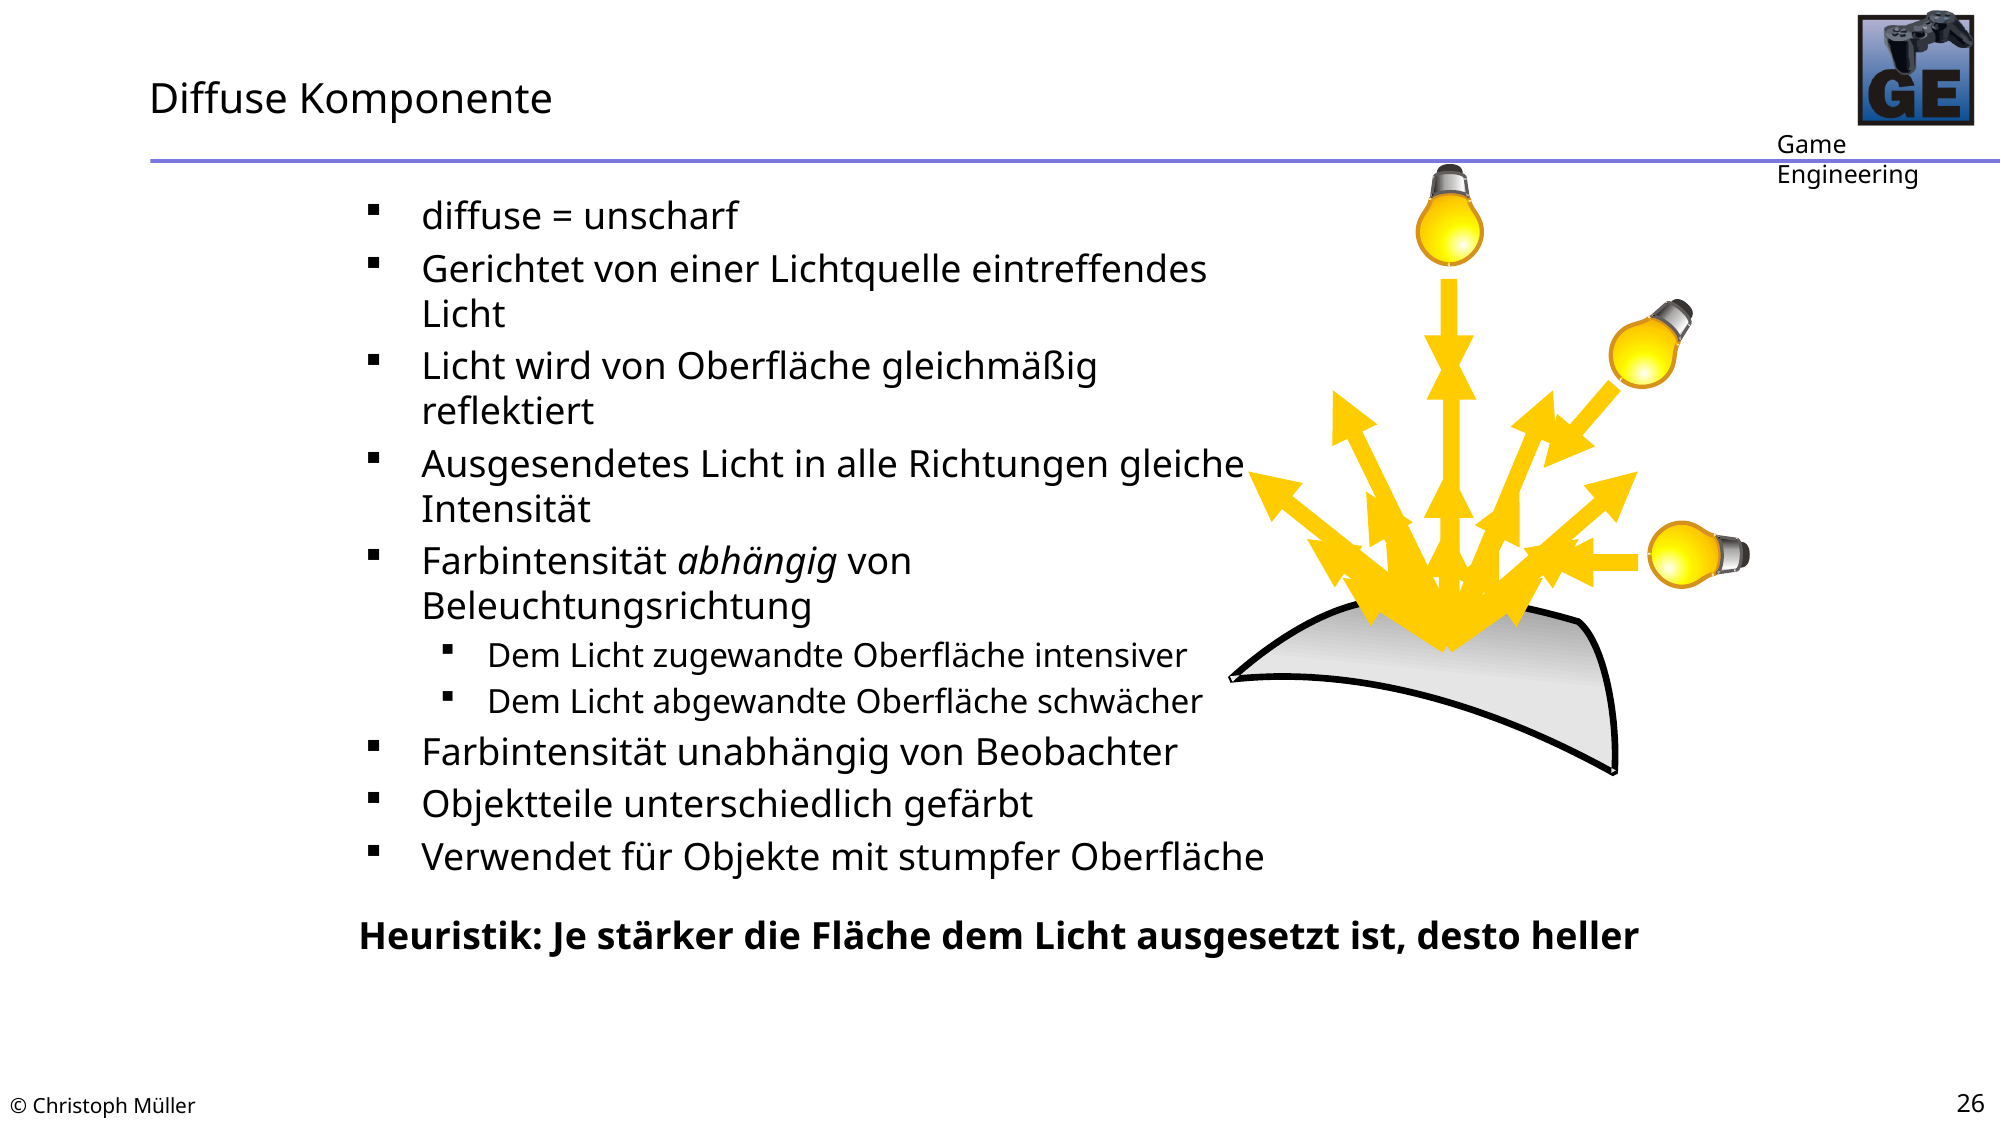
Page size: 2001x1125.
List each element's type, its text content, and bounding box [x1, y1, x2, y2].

picture [1647, 503, 1751, 607]
picture [1602, 290, 1706, 394]
list diffuse = unscharf Gerichtet von einer Lichtquelle eintreffendes Licht Licht wird von Oberfläche gleichmäßig reflektiert Ausgesendetes Licht in alle Richtungen gleiche Intensität Farbintensität abhängig von Beleuchtungsrichtung Dem Licht zugewandte Oberfläche intensiver Dem Licht abgewandte Oberfläche schwächer Farbintensität unabhängig von Beobachter Objektteile unterschiedlich gefärbt Verwendet für Objekte mit stumpfer Oberfläche [350, 184, 1284, 882]
picture [1850, 8, 1981, 132]
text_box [1247, 349, 1638, 634]
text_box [1342, 526, 1544, 646]
picture [1212, 585, 1627, 786]
picture [1398, 163, 1502, 267]
text_box Heuristik: Je stärker die Fläche dem Licht ausgesetzt ist, desto heller [303, 904, 1697, 965]
title Diffuse Komponente [133, 42, 1236, 151]
